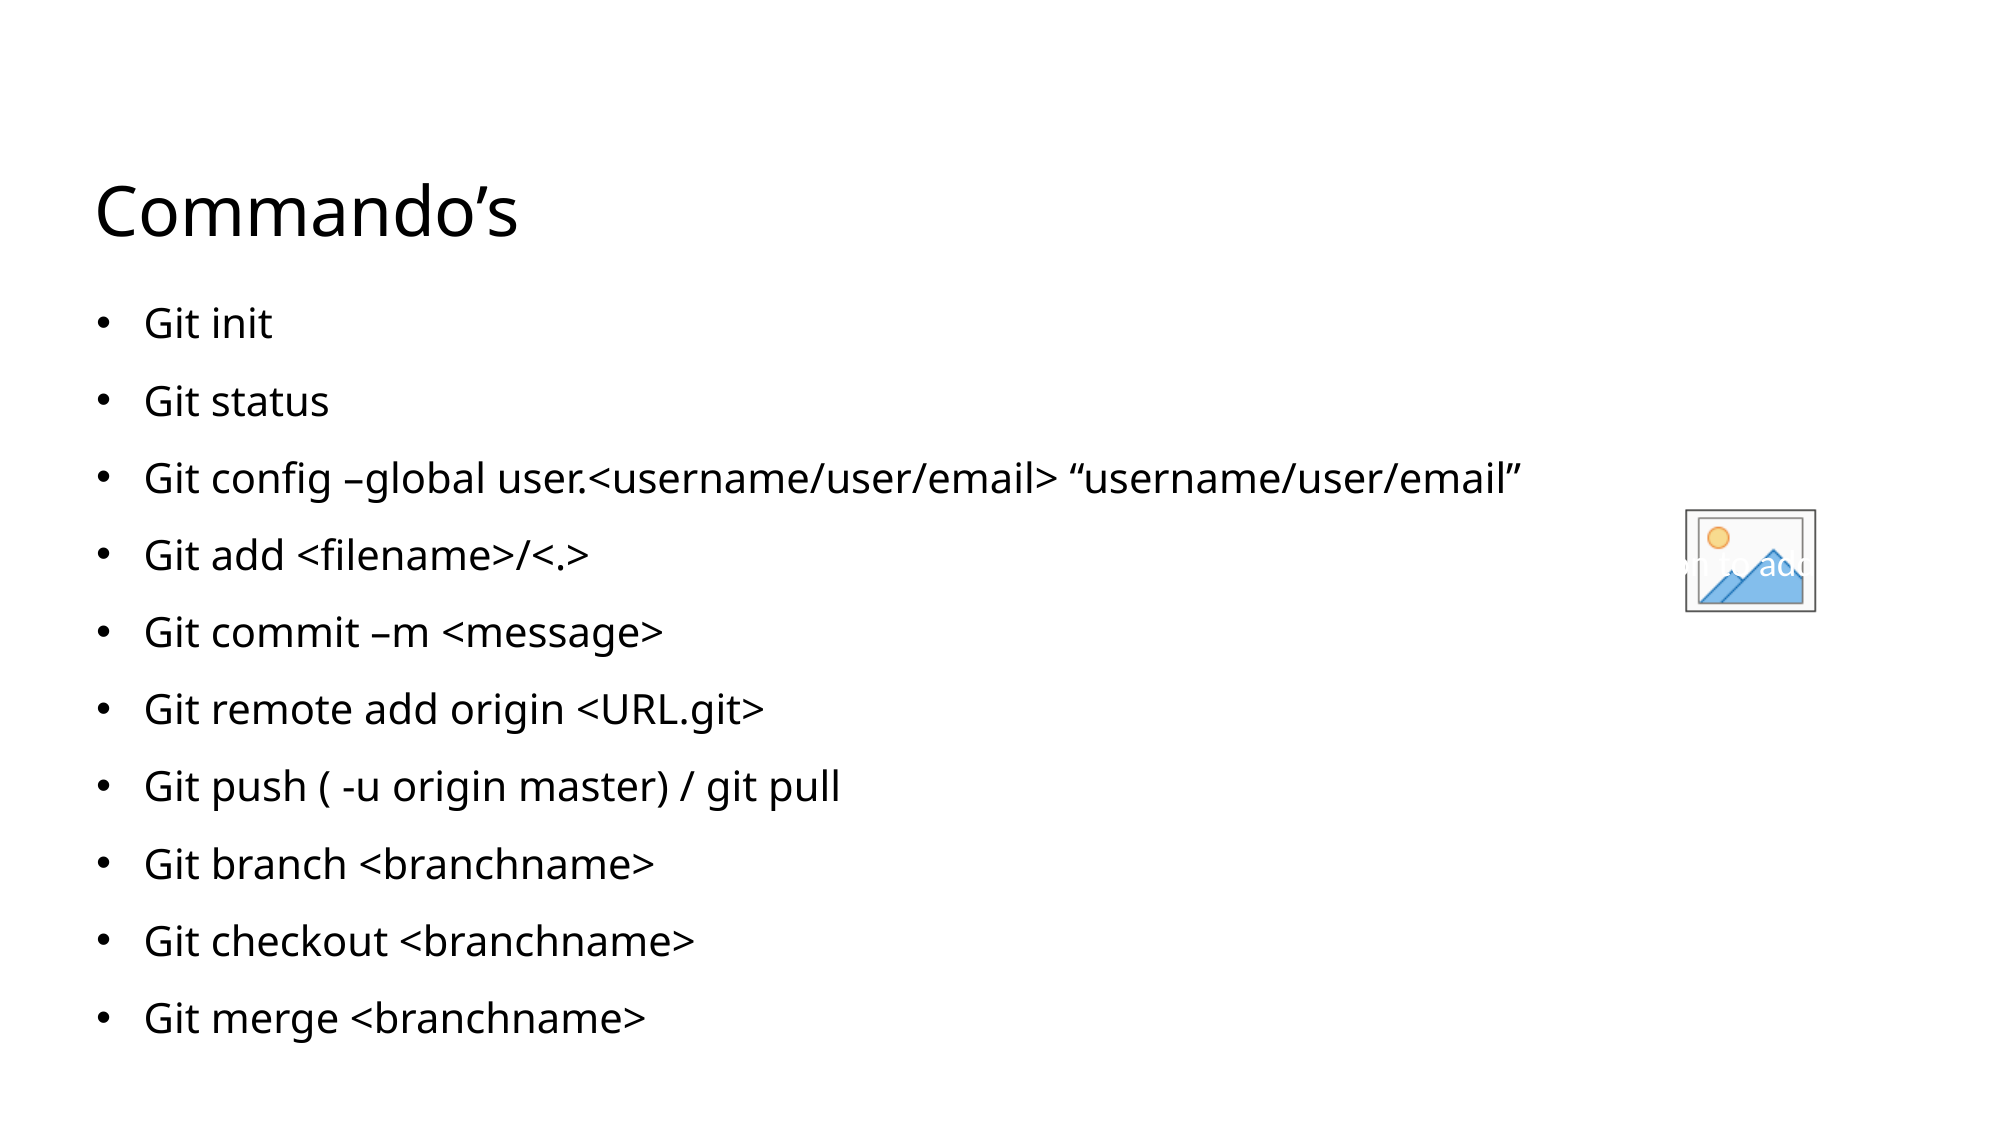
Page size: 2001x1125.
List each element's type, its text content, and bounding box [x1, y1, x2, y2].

picture [1501, 0, 2000, 1125]
list Git init Git status Git config –global user.<username/user/email> “username/user/email” Git add <filename>/<.> Git commit –m <message> Git remote add origin <URL.git> Git push ( -u origin master) / git pull Git branch <branchname> Git checkout <branchname> Git merge <branchname> [96, 292, 1501, 873]
title Commando’s [94, 151, 1328, 251]
